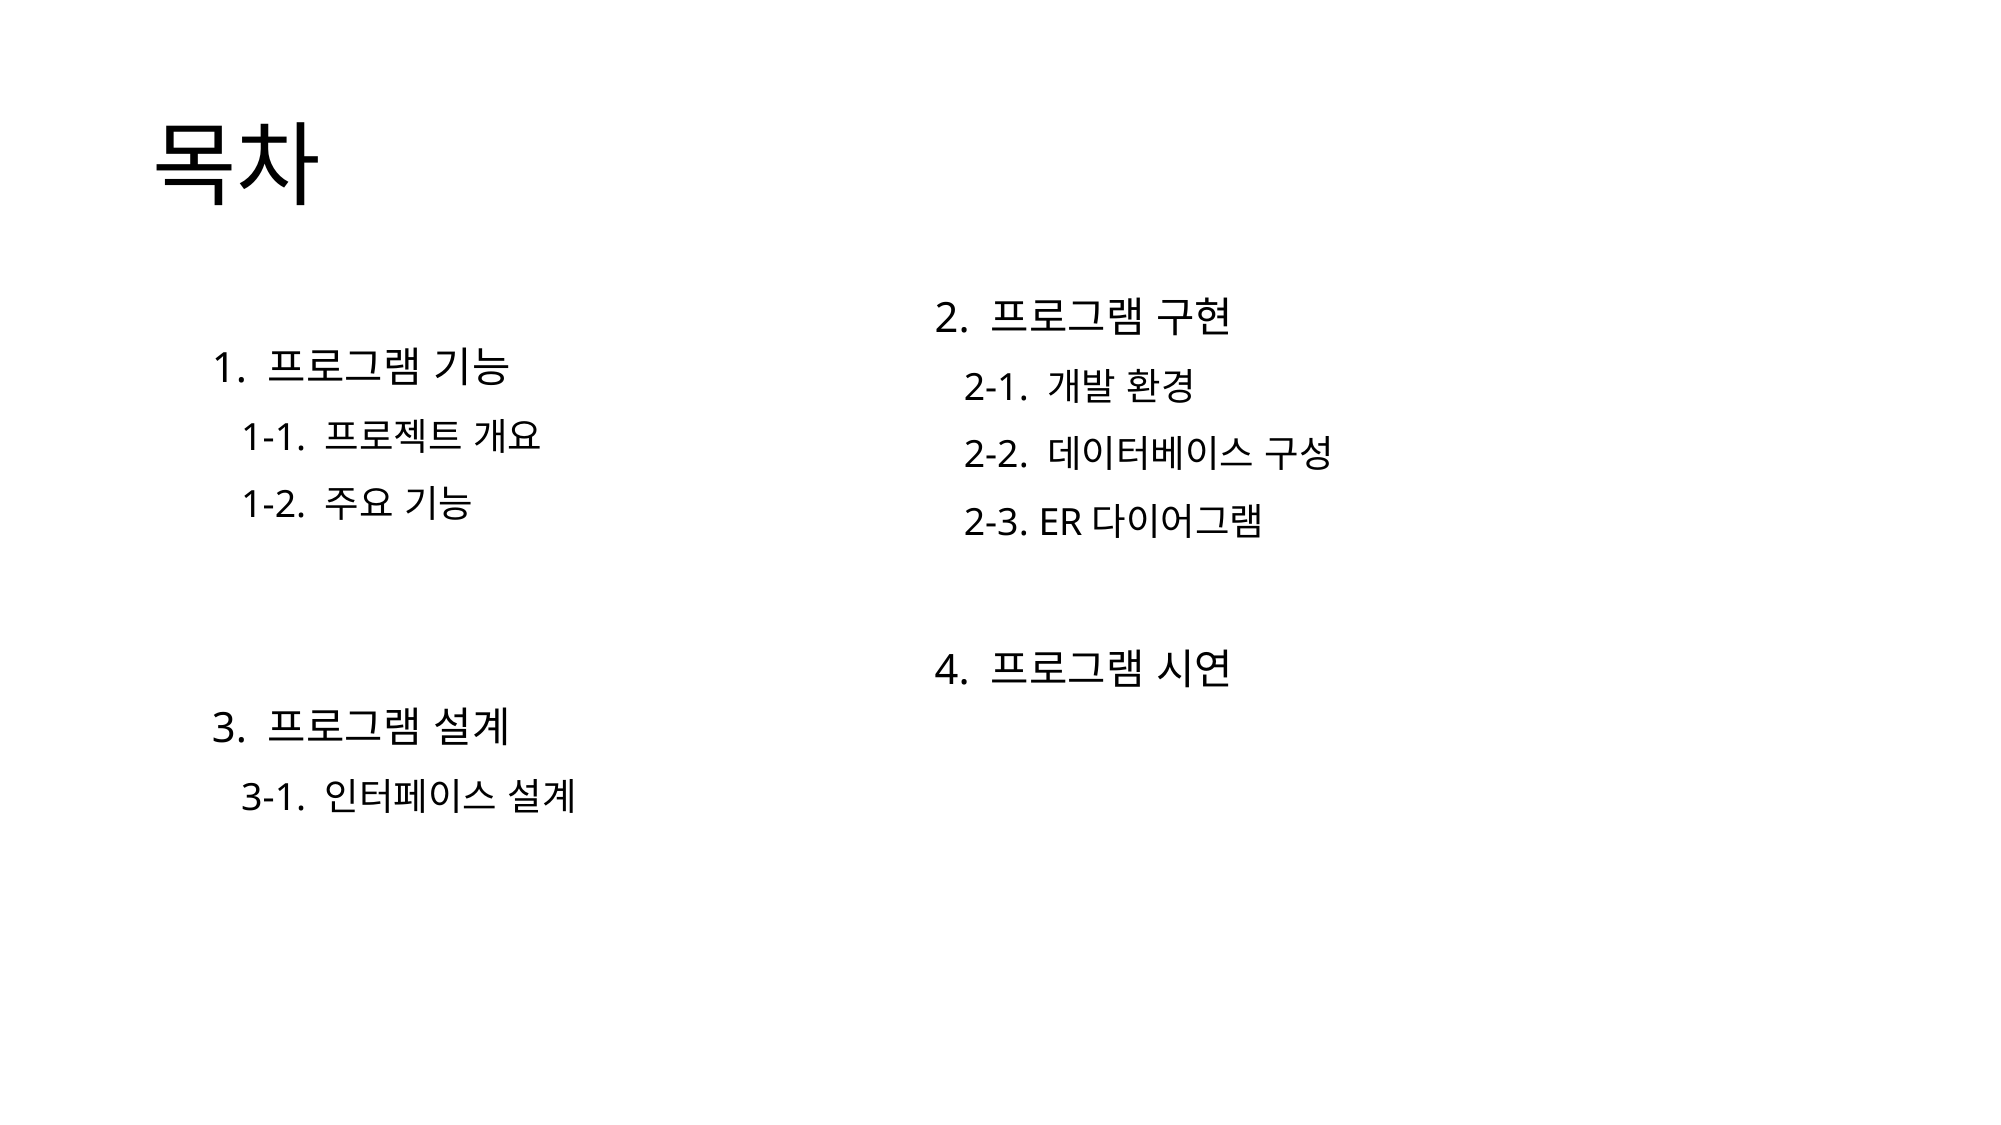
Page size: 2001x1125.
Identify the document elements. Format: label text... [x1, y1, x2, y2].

title 목차 [137, 59, 1863, 278]
text_box 1. 프로그램 기능 1-1. 프로젝트 개요 1-2. 주요 기능 3. 프로그램 설계 3-1. 인터페이스 설계 2. 프로그램 구현 2-1. 개발 환경 2-2. 데이터베이스 구성 2-3. ER다이어그램 4. 프로그램 시연 [197, 278, 1672, 1076]
